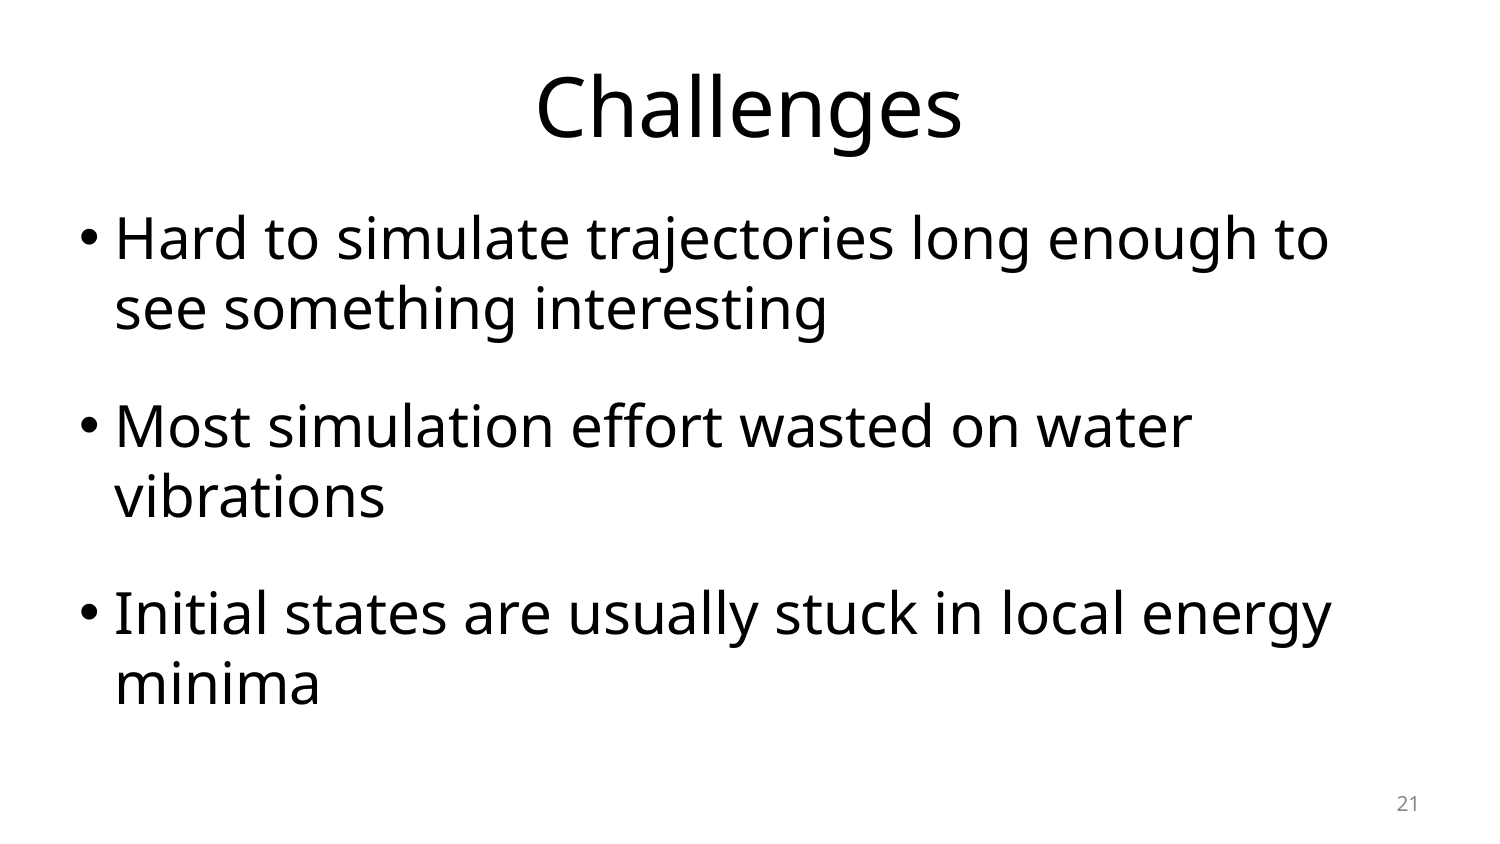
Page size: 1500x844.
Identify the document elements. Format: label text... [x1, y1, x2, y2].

title Challenges [74, 33, 1426, 175]
slide_number ‹#› [1388, 790, 1425, 819]
list Hard to simulate trajectories long enough to see something interesting Most simulation effort wasted on water vibrations Initial states are usually stuck in local energy minima [74, 196, 1426, 754]
